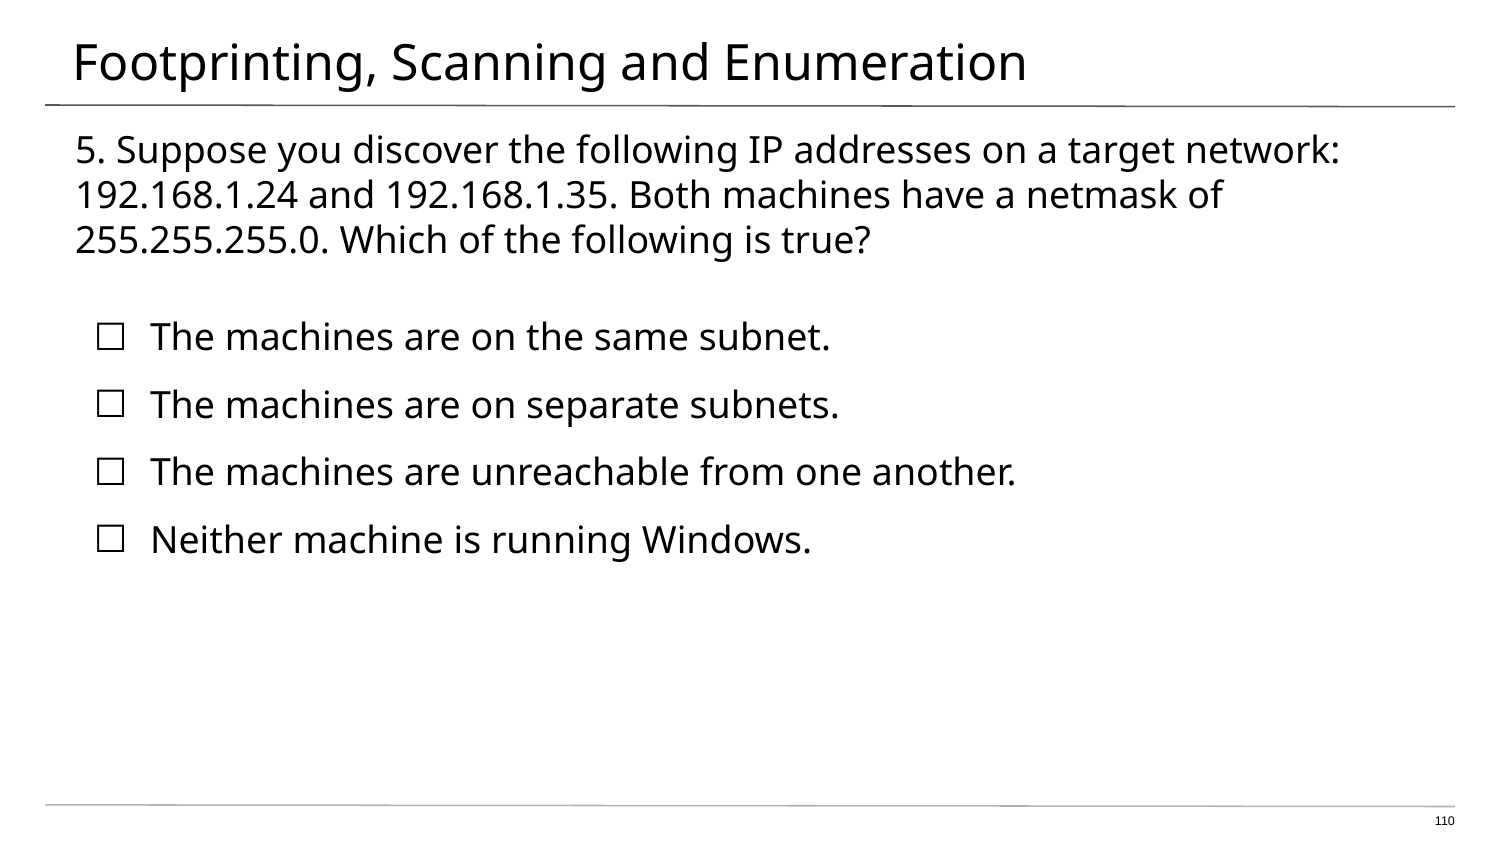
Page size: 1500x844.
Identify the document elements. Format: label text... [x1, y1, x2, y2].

list The machines are on the same subnet. The machines are on separate subnets. The machines are unreachable from one another. Neither machine is running Windows. [0, 290, 1500, 805]
slide_number 110 [1412, 813, 1455, 831]
title Footprinting, Scanning and Enumeration [0, 0, 1500, 88]
subtitle 5. Suppose you discover the following IP addresses on a target network: 192.168.1.24 and 192.168.1.35. Both machines have a netmask of 255.255.255.0. Which of the following is true? [0, 110, 1500, 171]
